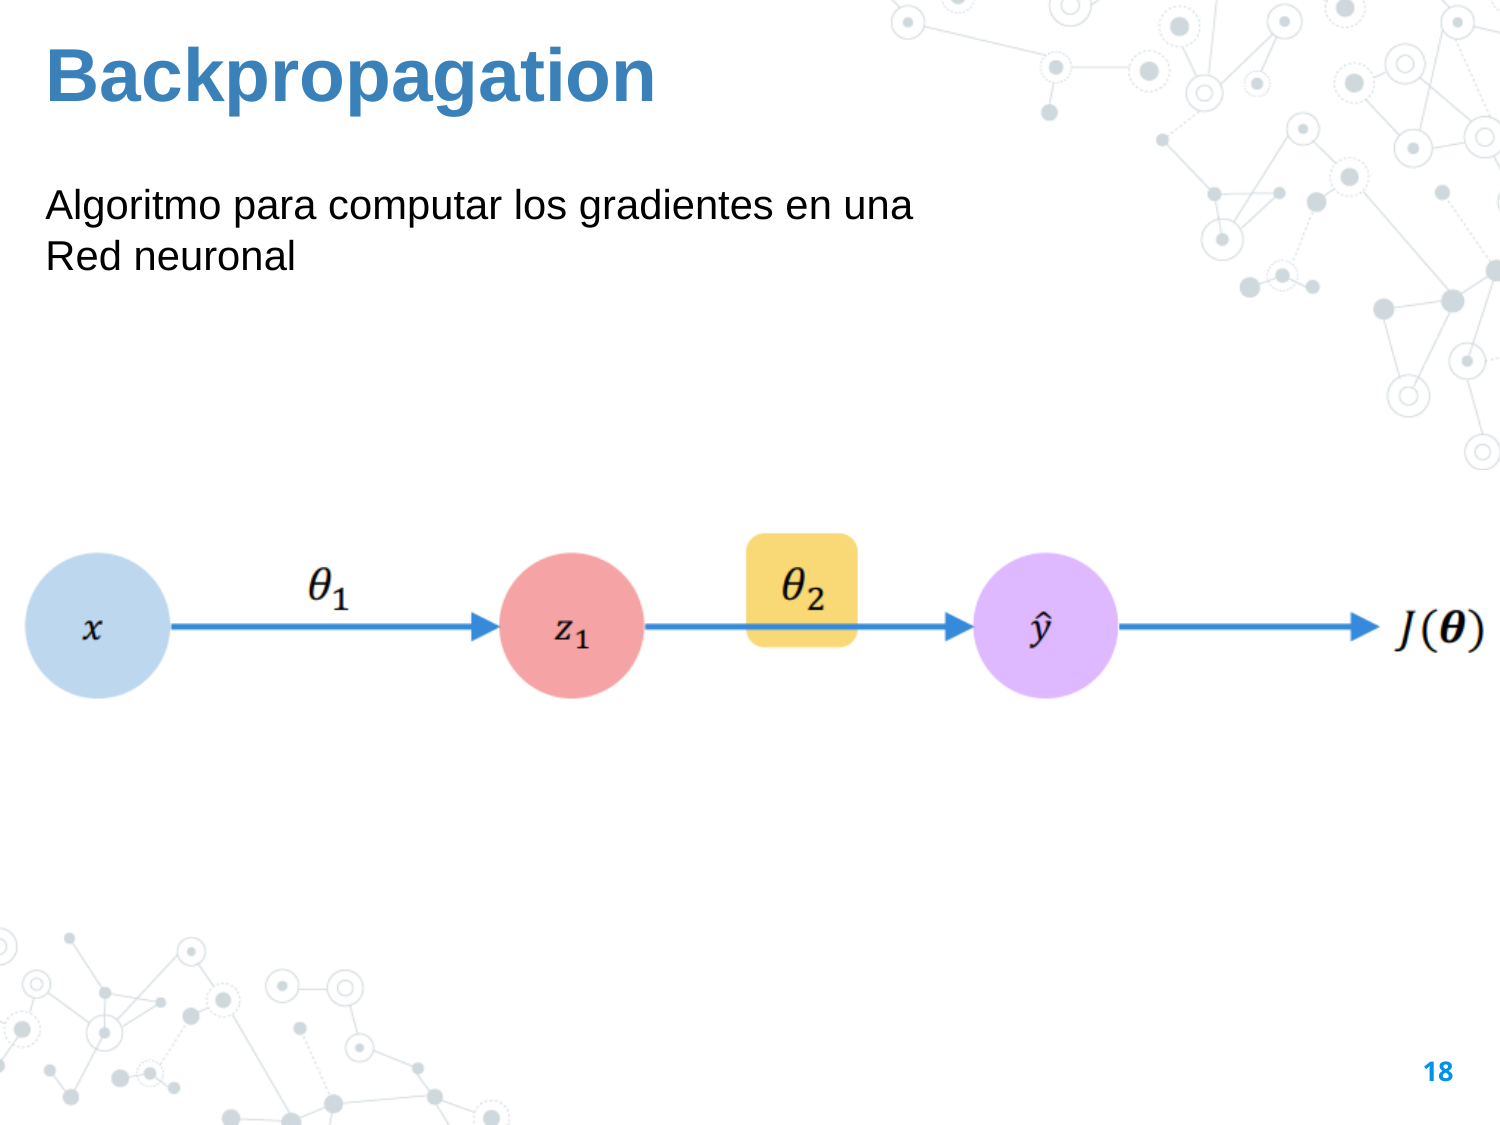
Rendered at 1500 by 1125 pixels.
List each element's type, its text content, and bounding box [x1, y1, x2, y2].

slide_number ‹#› [1378, 1038, 1469, 1125]
picture [0, 0, 1500, 1125]
text_box Algoritmo para computar los gradientes en una Red neuronal [30, 170, 930, 287]
text_box Backpropagation [30, 18, 680, 125]
